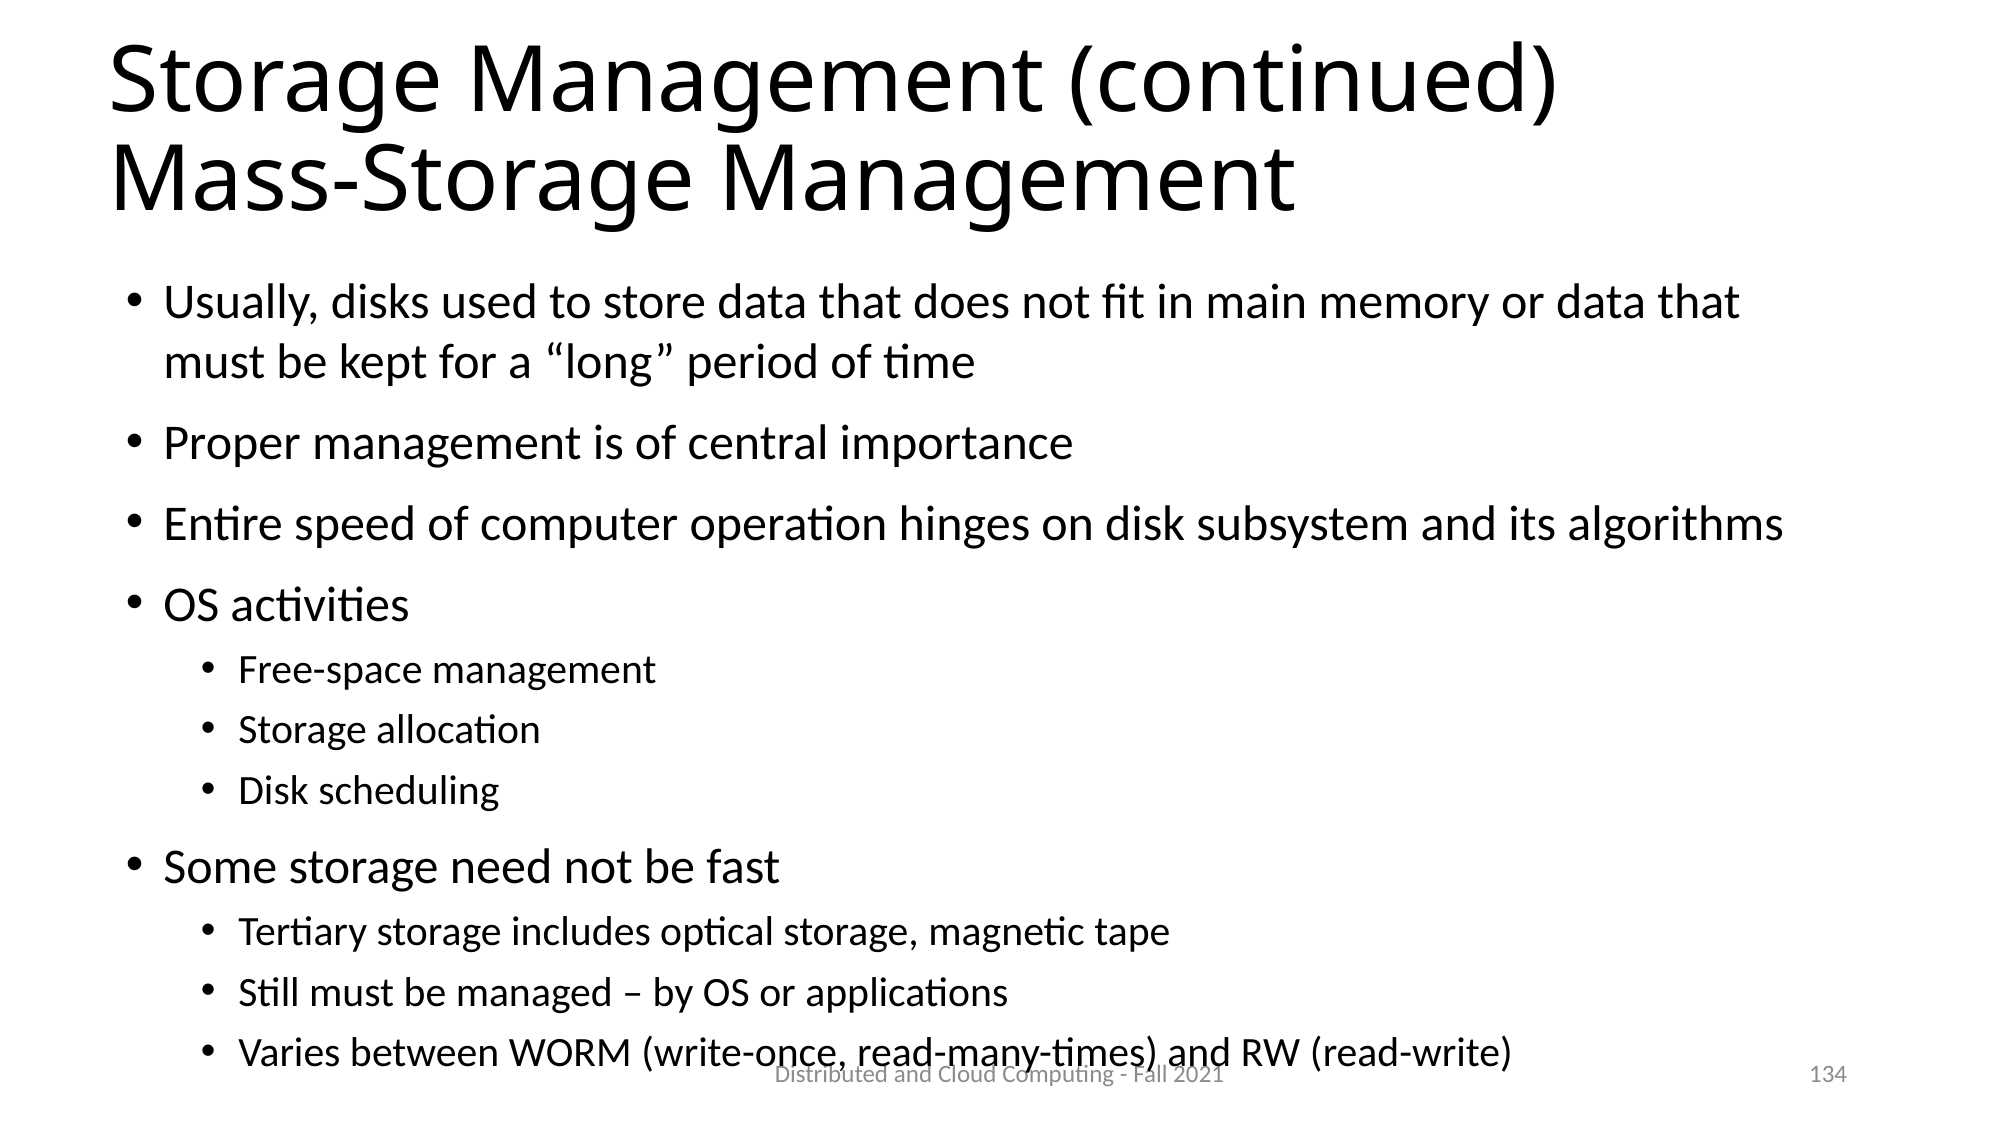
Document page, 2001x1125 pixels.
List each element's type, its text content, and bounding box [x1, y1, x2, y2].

slide_number 134 [1412, 1042, 1863, 1103]
title Storage Management (continued) Mass-Storage Management [93, 22, 1819, 240]
footer Distributed and Cloud Computing - Fall 2021 [662, 1042, 1338, 1103]
list Usually, disks used to store data that does not fit in main memory or data that must be kept for a “long” period of time Proper management is of central importance Entire speed of computer operation hinges on disk subsystem and its algorithms OS activities Free-space management Storage allocation Disk scheduling Some storage need not be fast Tertiary storage includes optical storage, magnetic tape Still must be managed – by OS or applications Varies between WORM (write-once, read-many-times) and RW (read-write) [110, 261, 1836, 976]
